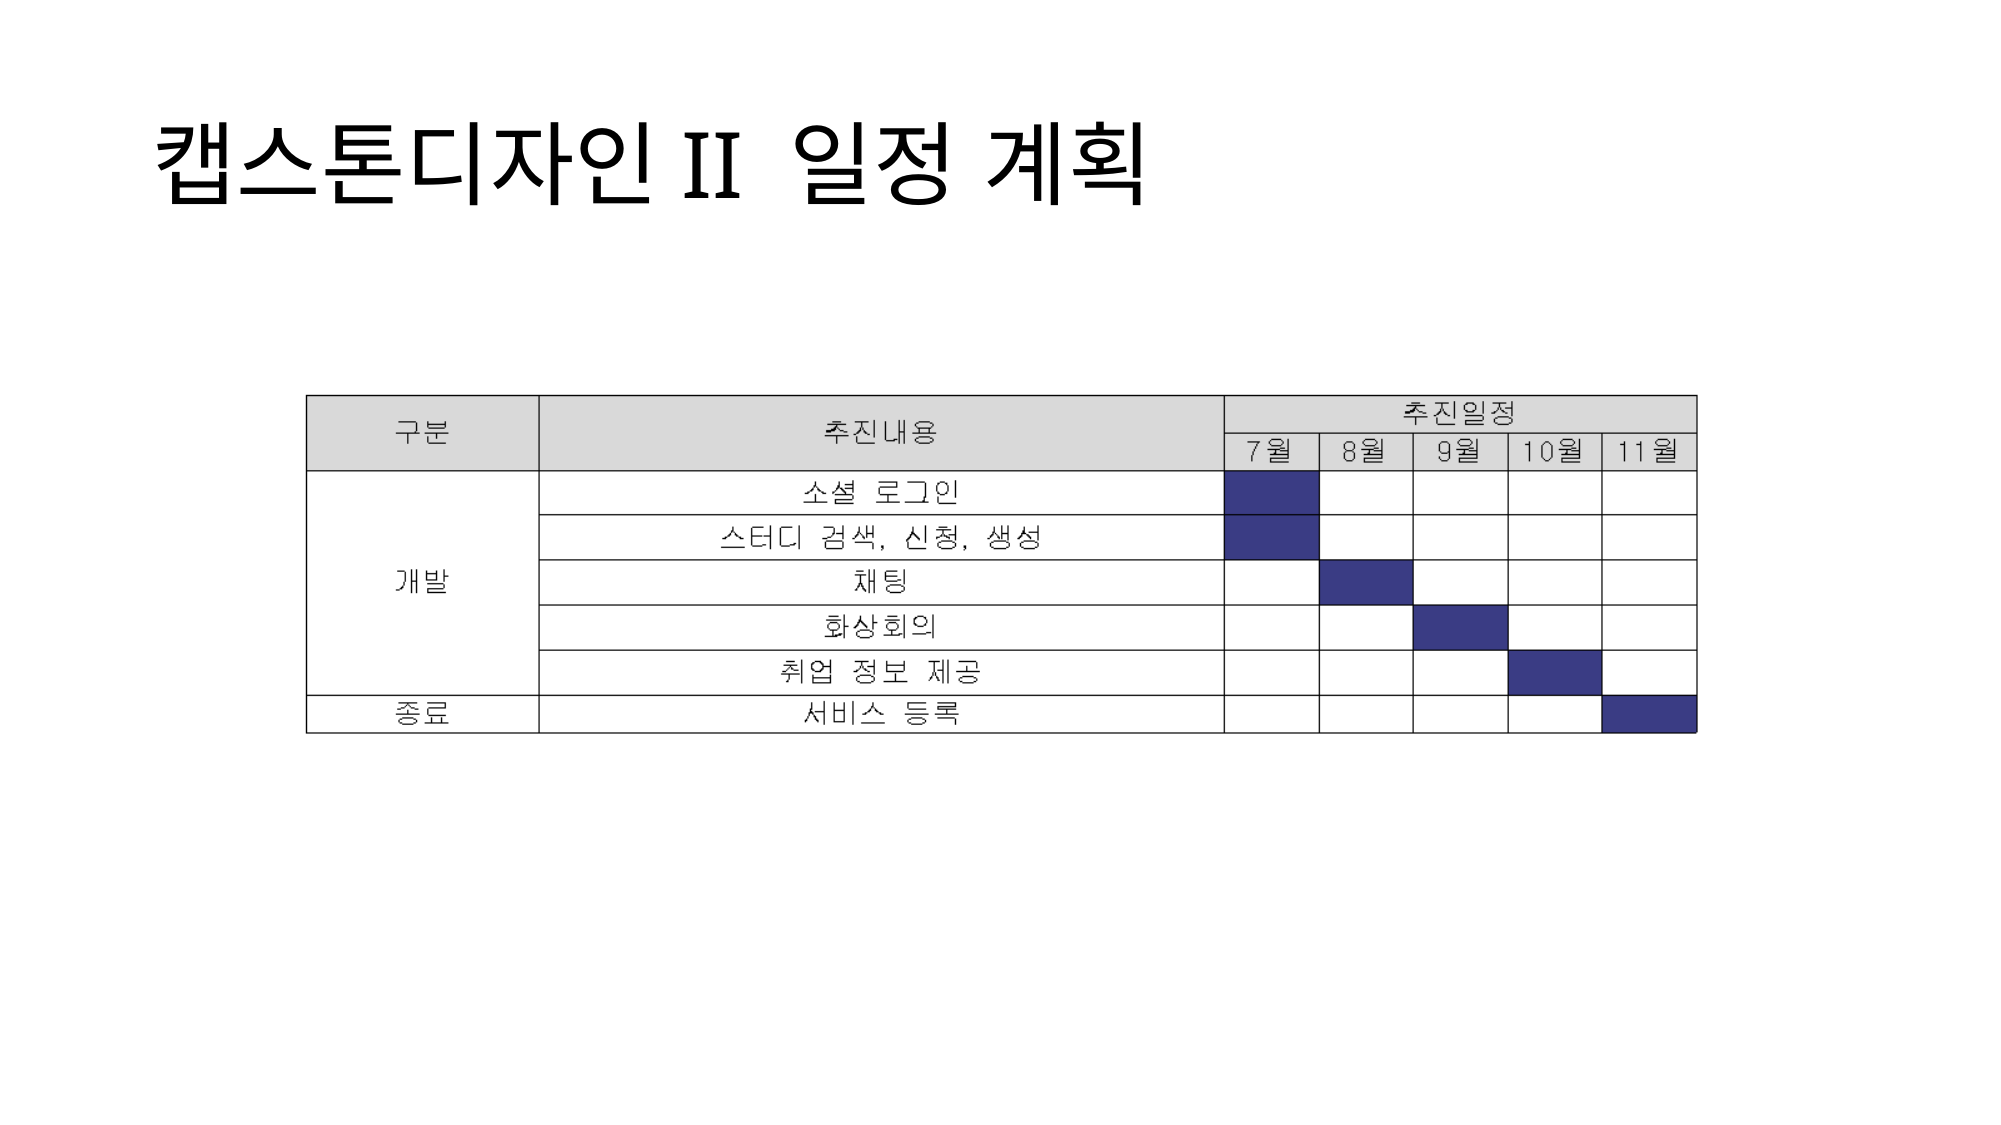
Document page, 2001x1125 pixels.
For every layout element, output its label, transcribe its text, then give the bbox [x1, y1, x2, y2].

title 캡스톤디자인II 일정 계획 [137, 59, 1863, 278]
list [301, 390, 1699, 735]
